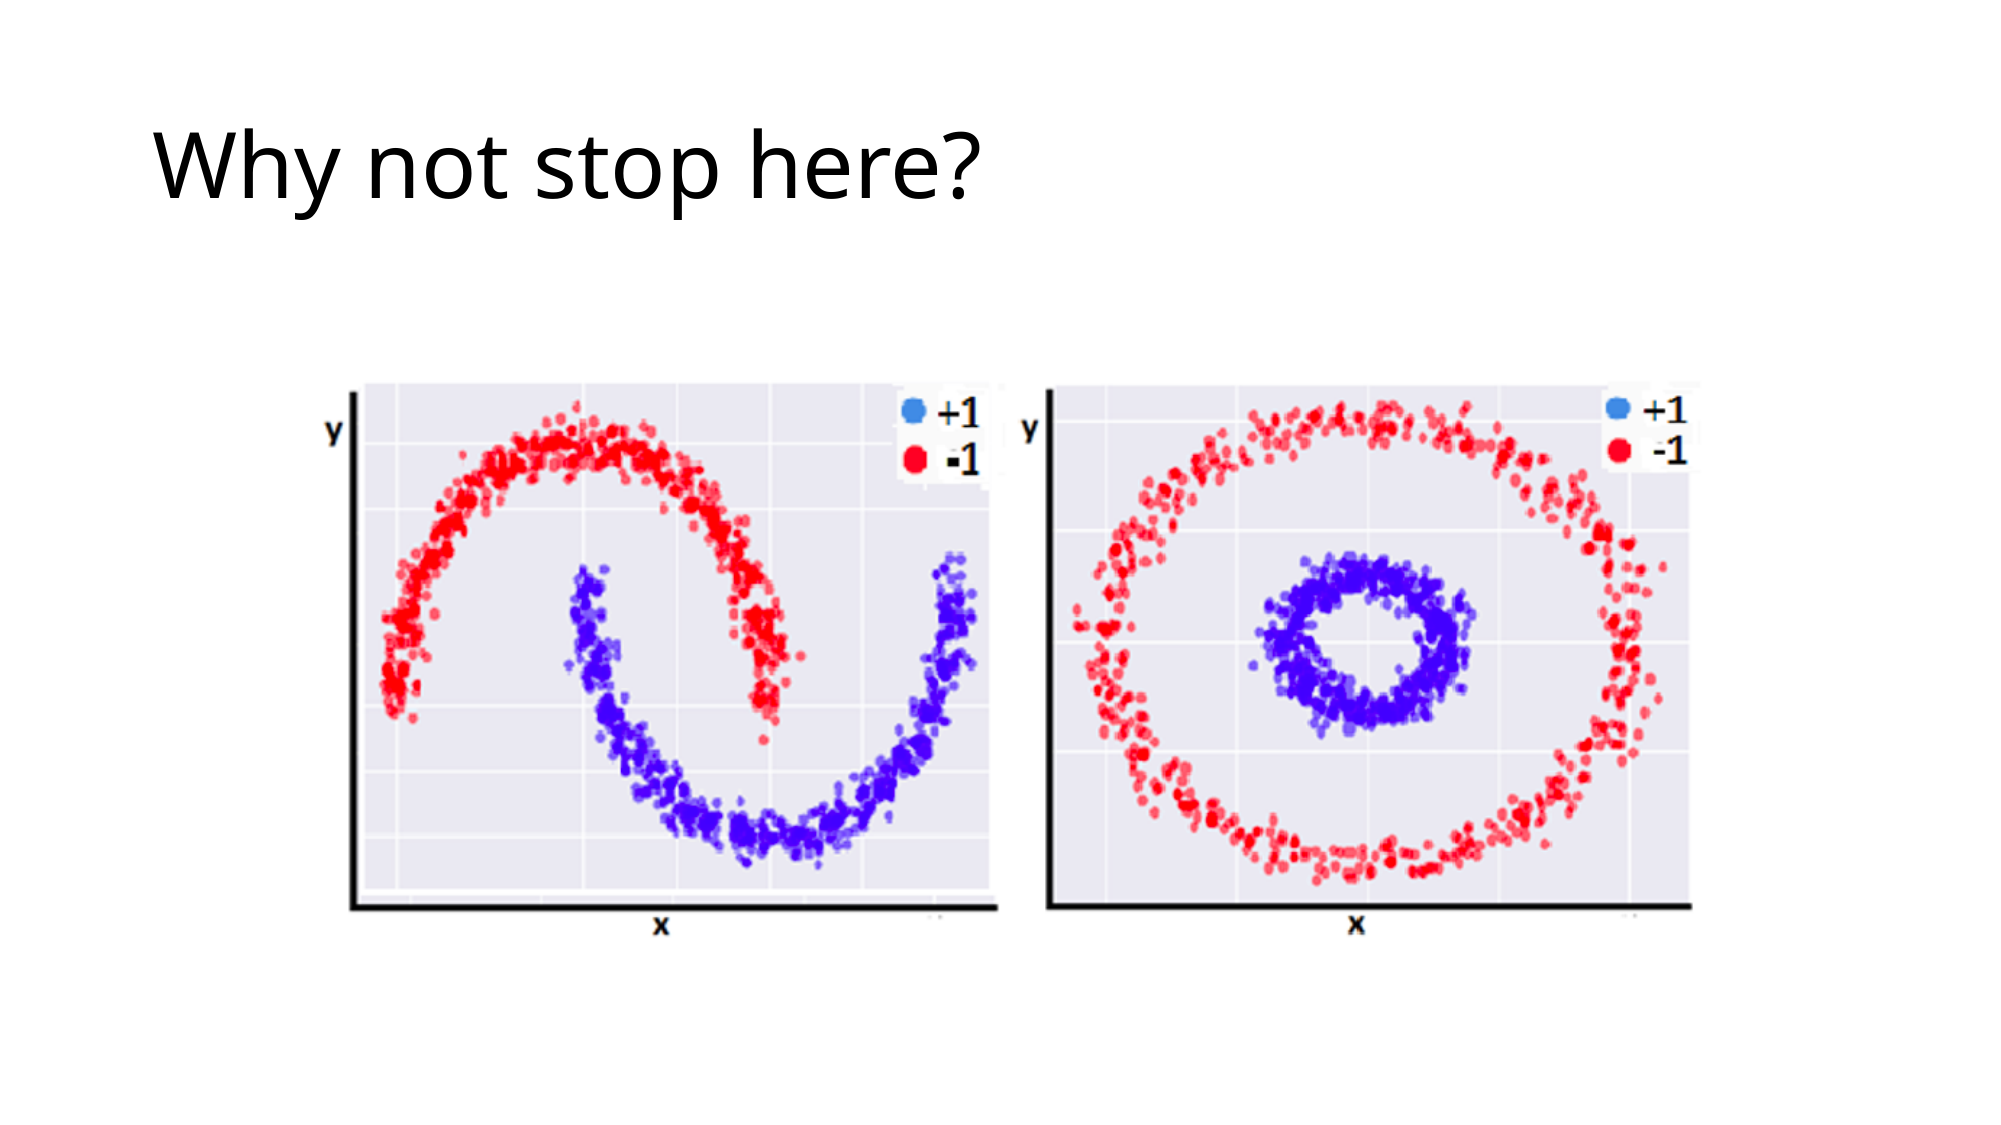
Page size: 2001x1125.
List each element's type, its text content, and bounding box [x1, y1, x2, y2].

picture [311, 368, 1722, 945]
title Why not stop here? [137, 59, 1863, 278]
